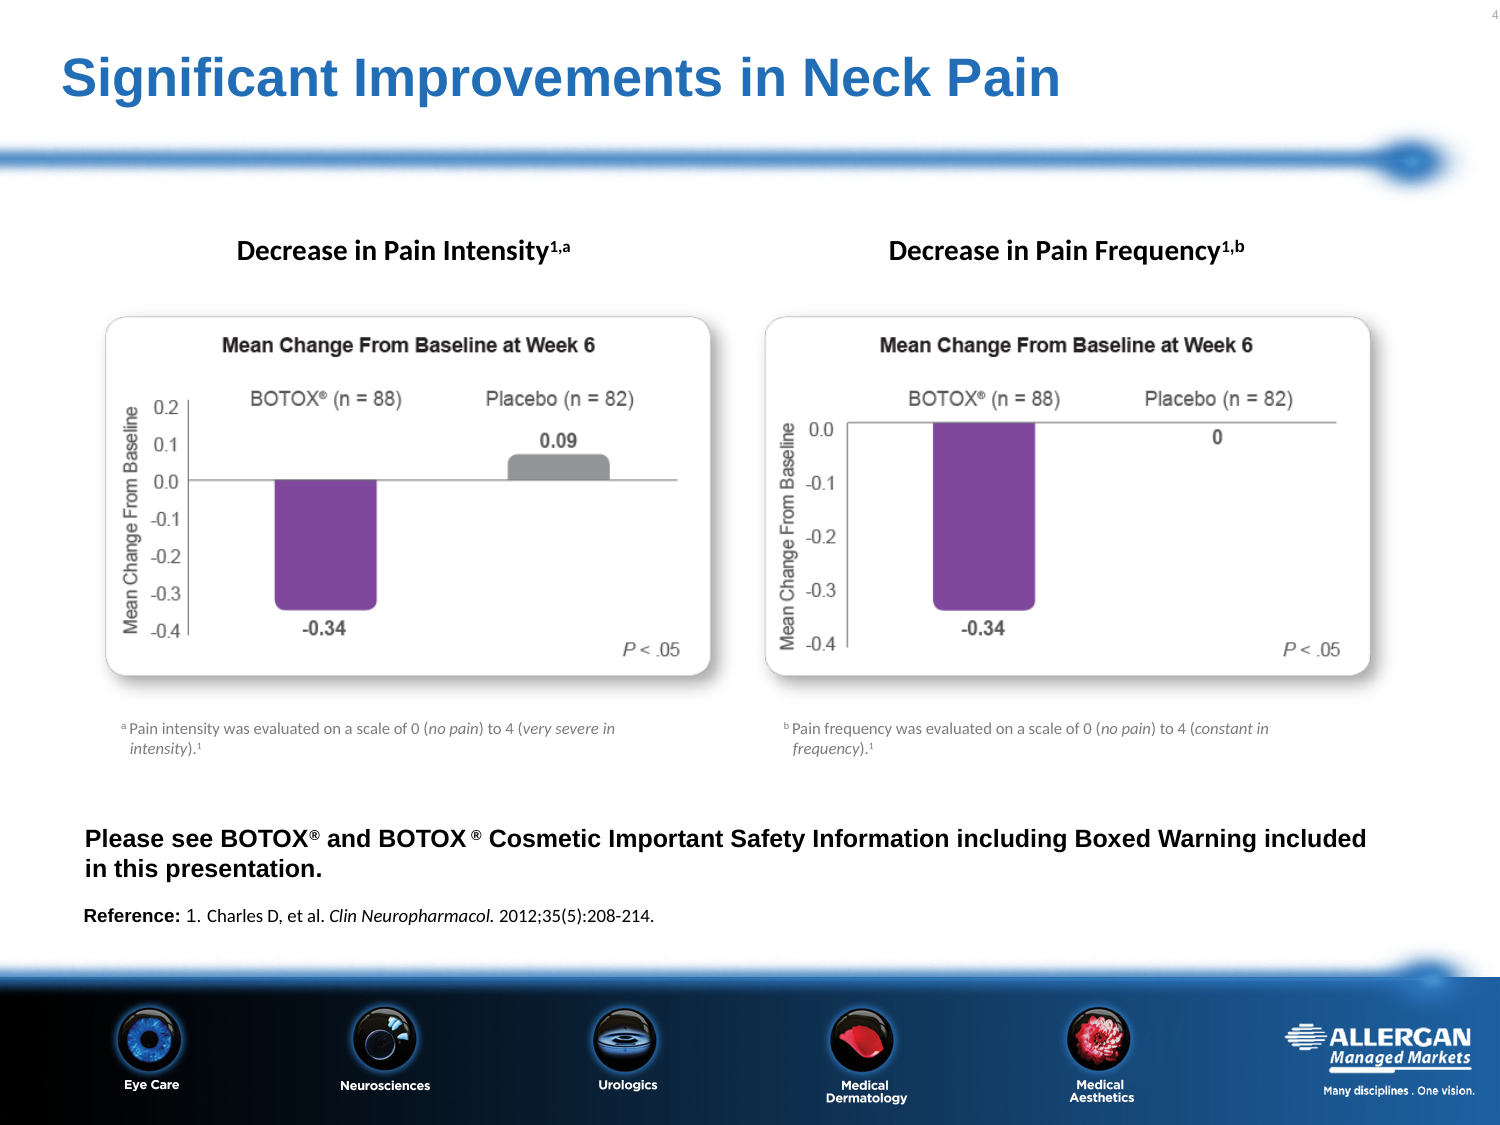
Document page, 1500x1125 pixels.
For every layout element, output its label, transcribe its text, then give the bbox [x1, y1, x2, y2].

picture [89, 300, 1405, 710]
text_box Decrease in Pain Intensity1,a [106, 224, 702, 274]
text_box Reference: 1. Charles D, et al. Clin Neuropharmacol. 2012;35(5):208-214. [68, 895, 1355, 934]
text_box Please see BOTOX® and BOTOX ® Cosmetic Important Safety Information including Boxed Warning included in this presentation. [70, 815, 1500, 890]
text_box a Pain intensity was evaluated on a scale of 0 (no pain) to 4 (very severe in intensity).1 [106, 718, 702, 766]
text_box b Pain frequency was evaluated on a scale of 0 (no pain) to 4 (constant in frequency).1 [769, 718, 1365, 766]
title Significant Improvements in Neck Pain [46, 0, 1441, 150]
picture [0, 0, 1500, 220]
picture [0, 930, 1500, 1125]
text_box Decrease in Pain Frequency1,b [769, 224, 1365, 274]
